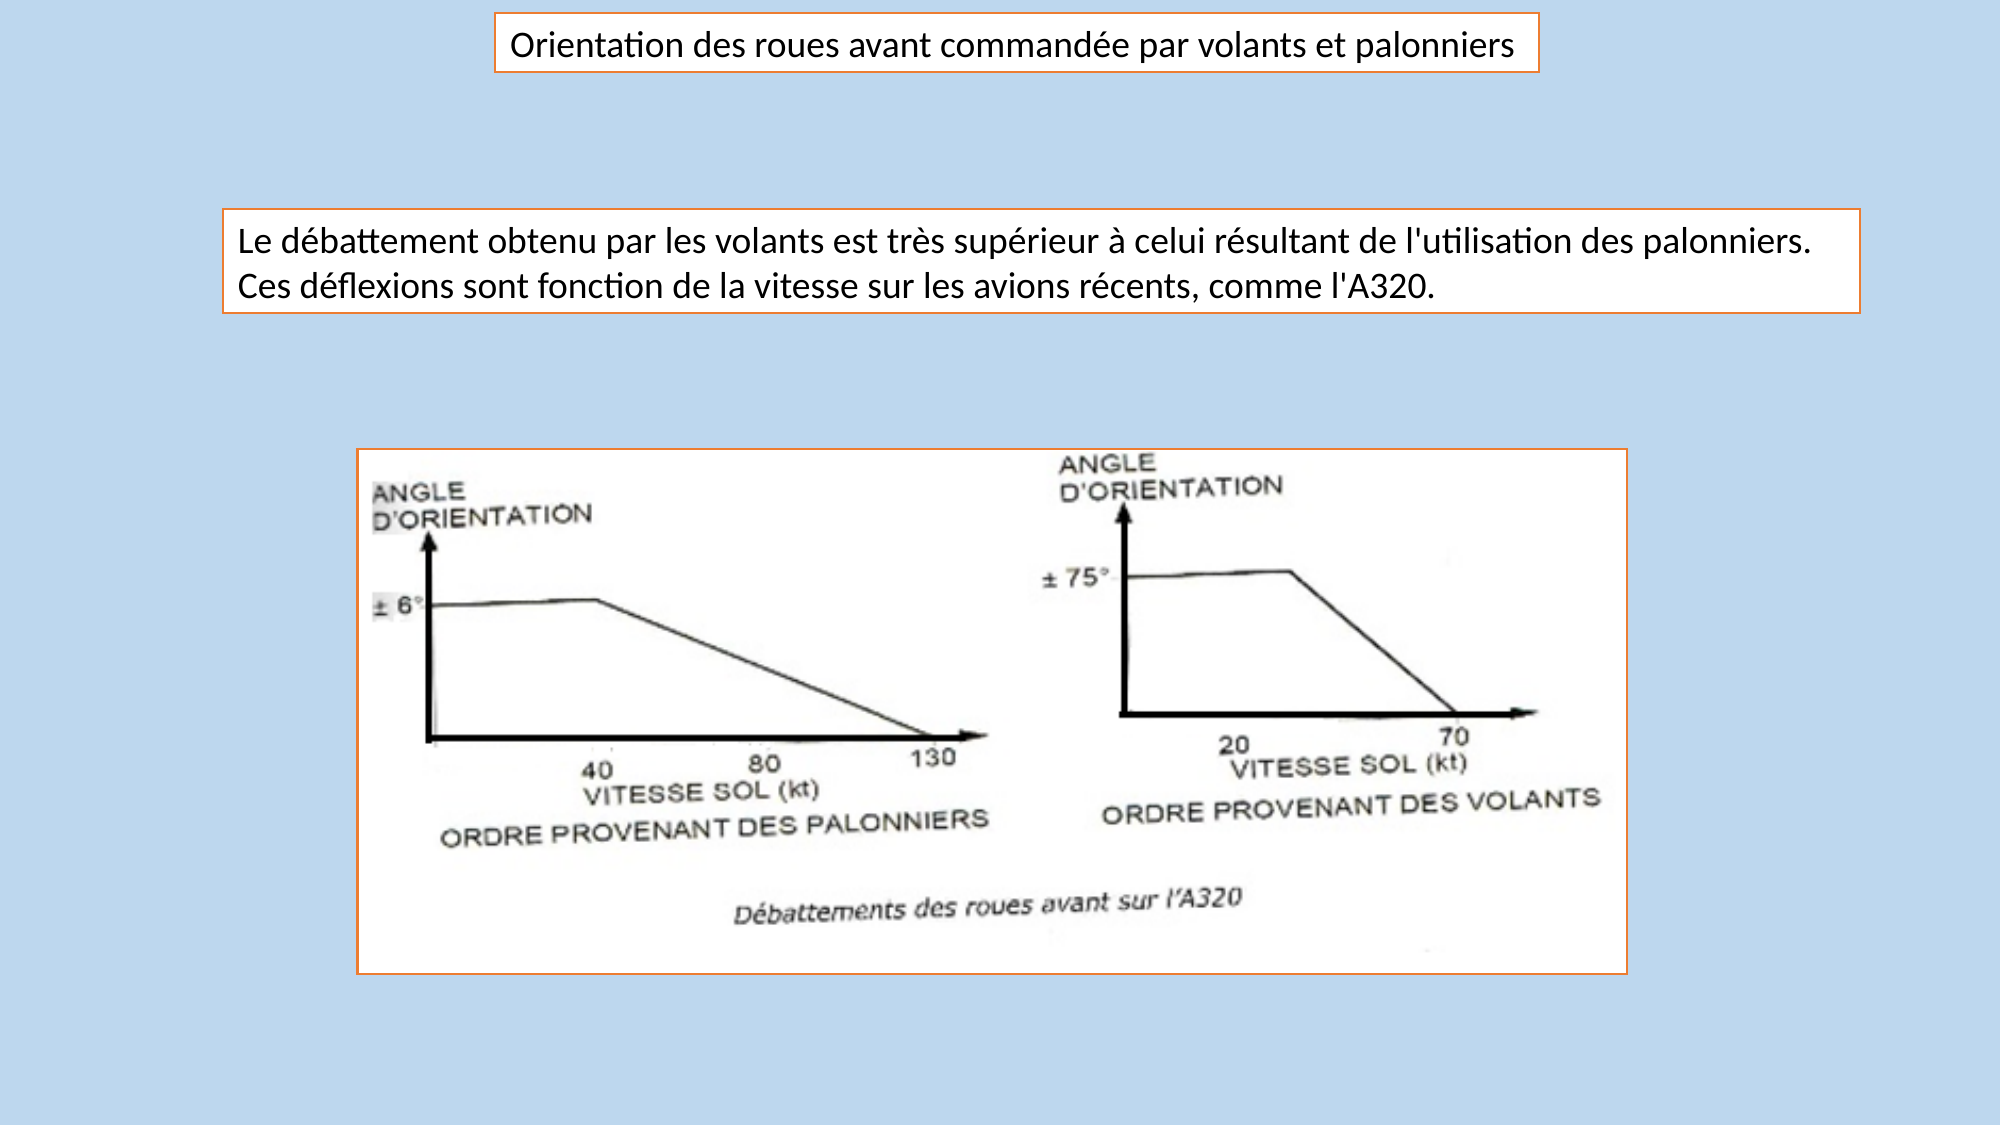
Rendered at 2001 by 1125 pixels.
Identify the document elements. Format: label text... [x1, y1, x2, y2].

text_box Le débattement obtenu par les volants est très supérieur à celui résultant de l'utilisation des palonniers. Ces déflexions sont fonction de la vitesse sur les avions récents, comme l'A320. [222, 208, 1861, 314]
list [358, 450, 1626, 974]
text_box Orientation des roues avant commandée par volants et palonniers [494, 12, 1540, 73]
